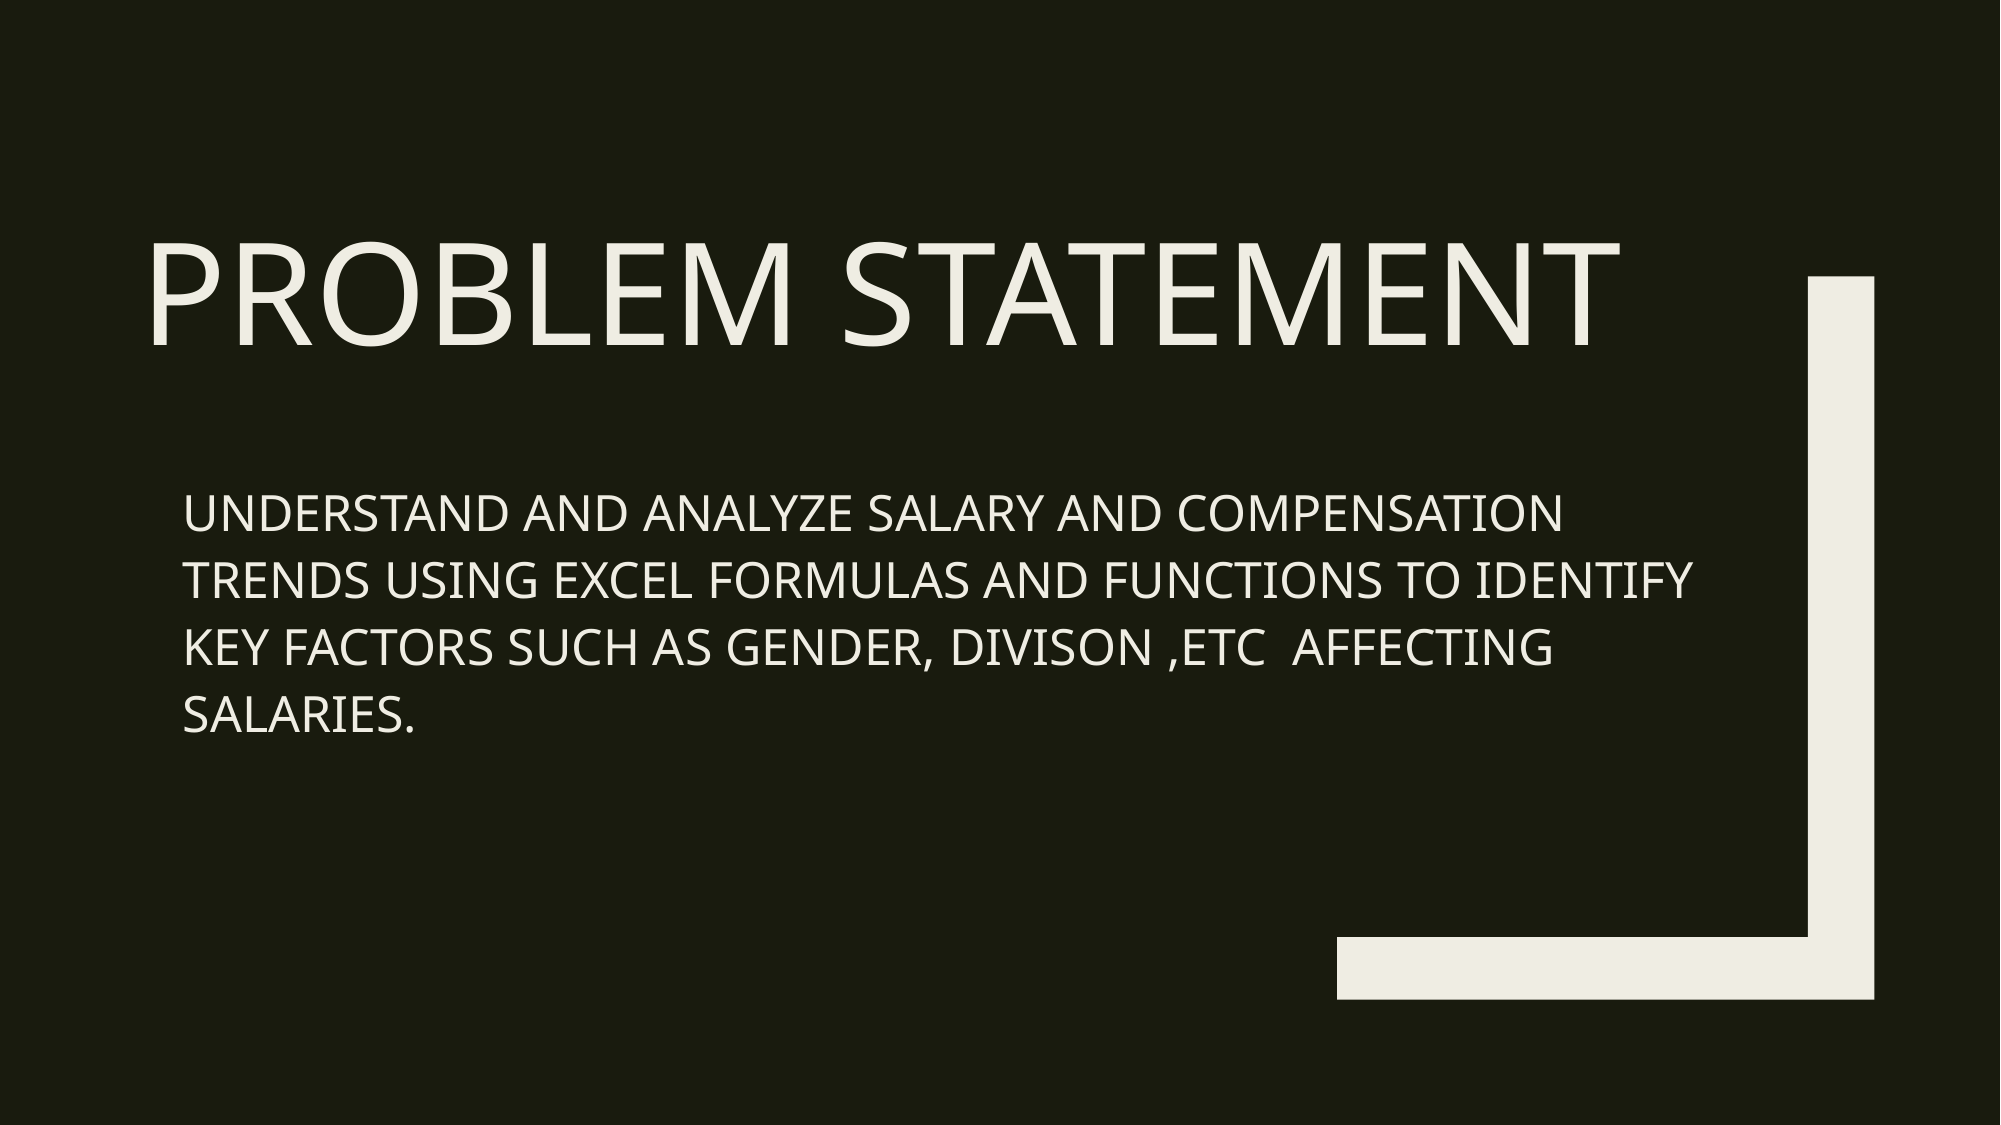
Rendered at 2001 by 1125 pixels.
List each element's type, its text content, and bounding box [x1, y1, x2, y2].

list UNDERSTAND AND ANALYZE SALARY AND COMPENSATION TRENDS USING EXCEL FORMULAS AND FUNCTIONS TO IDENTIFY KEY FACTORS SUCH AS GENDER, DIVISON ,ETC AFFECTING SALARIES. [167, 466, 1745, 946]
title PROBLEM STATEMENT [125, 213, 1703, 384]
